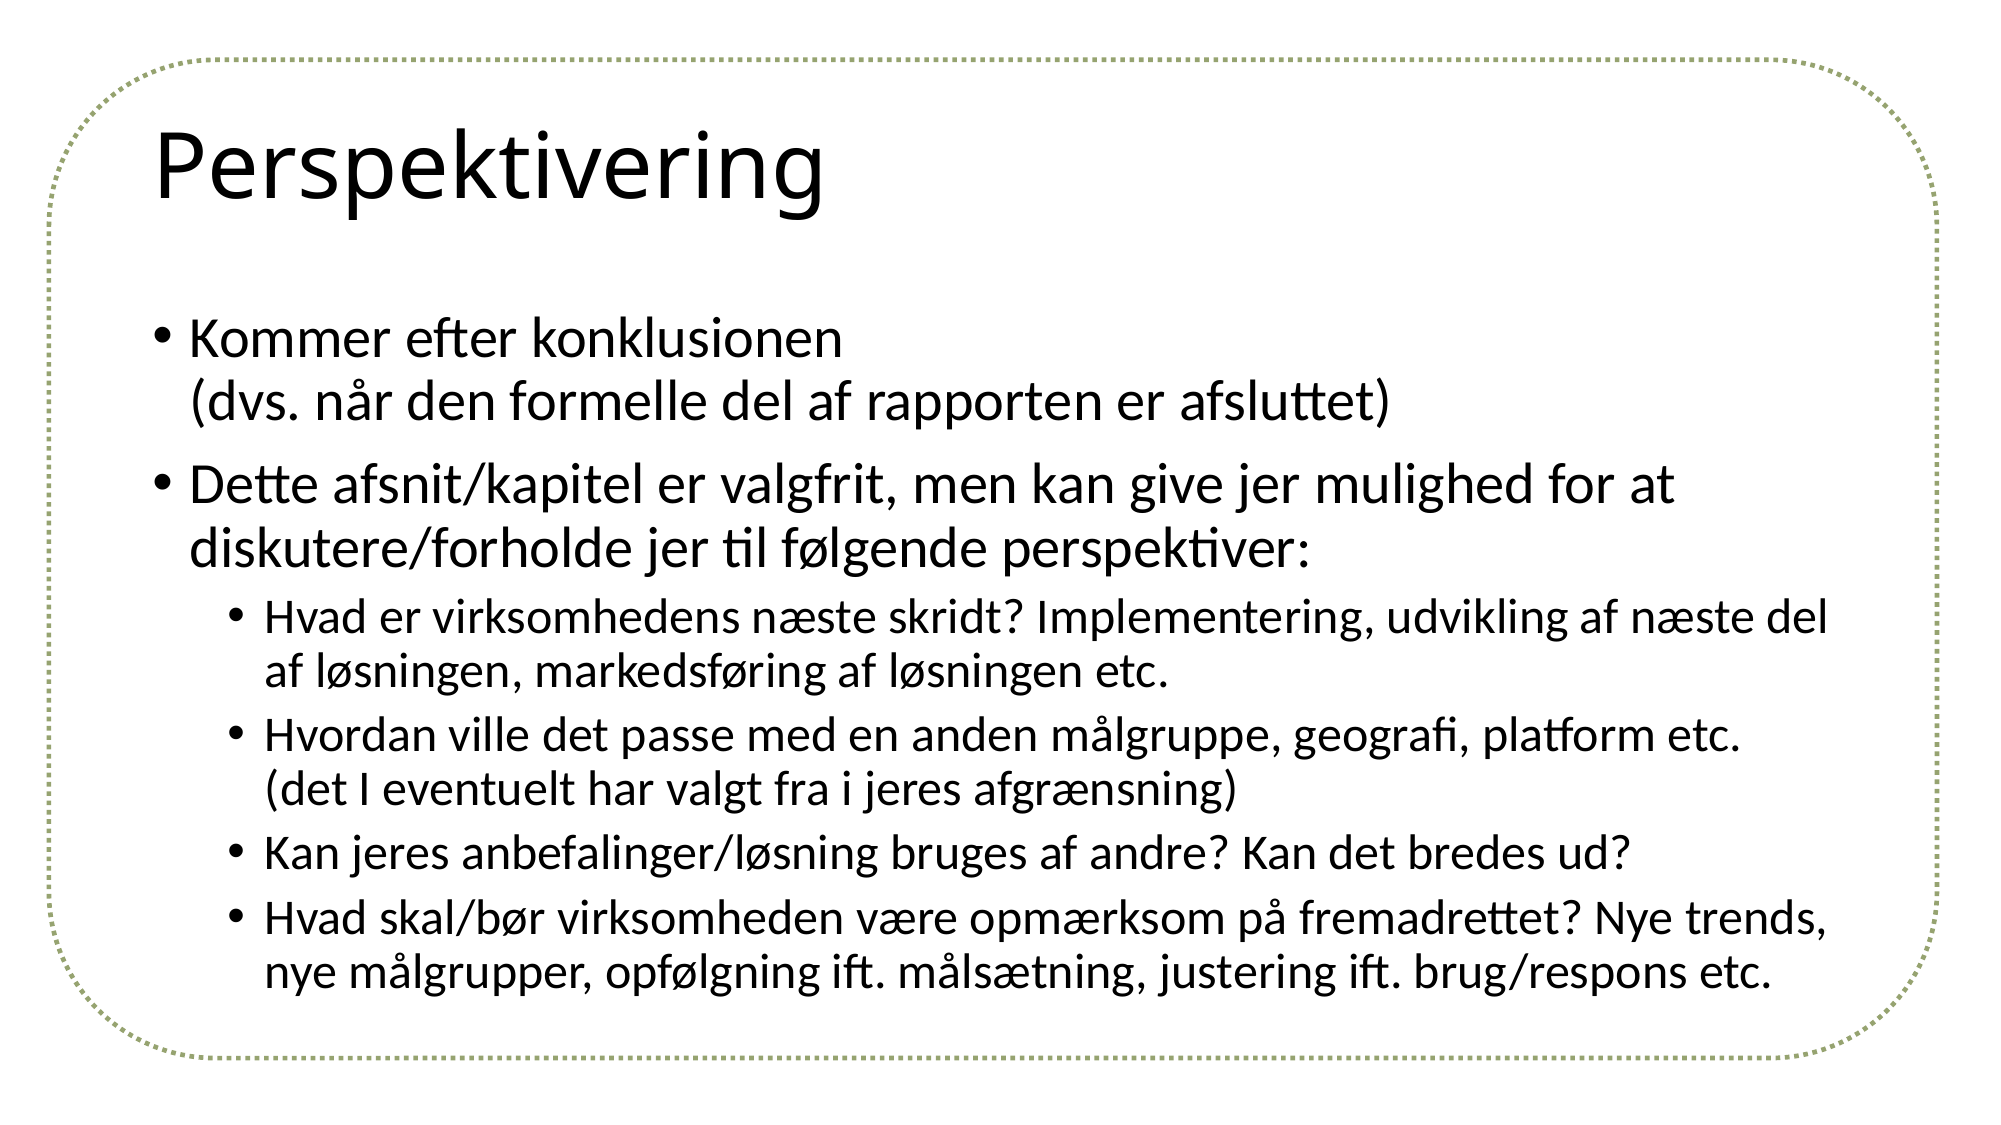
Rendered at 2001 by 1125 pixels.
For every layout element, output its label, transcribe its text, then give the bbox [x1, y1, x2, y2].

title Perspektivering [137, 59, 195, 78]
title Perspektivering [1791, 59, 1863, 86]
text_box [47, 58, 1938, 1060]
